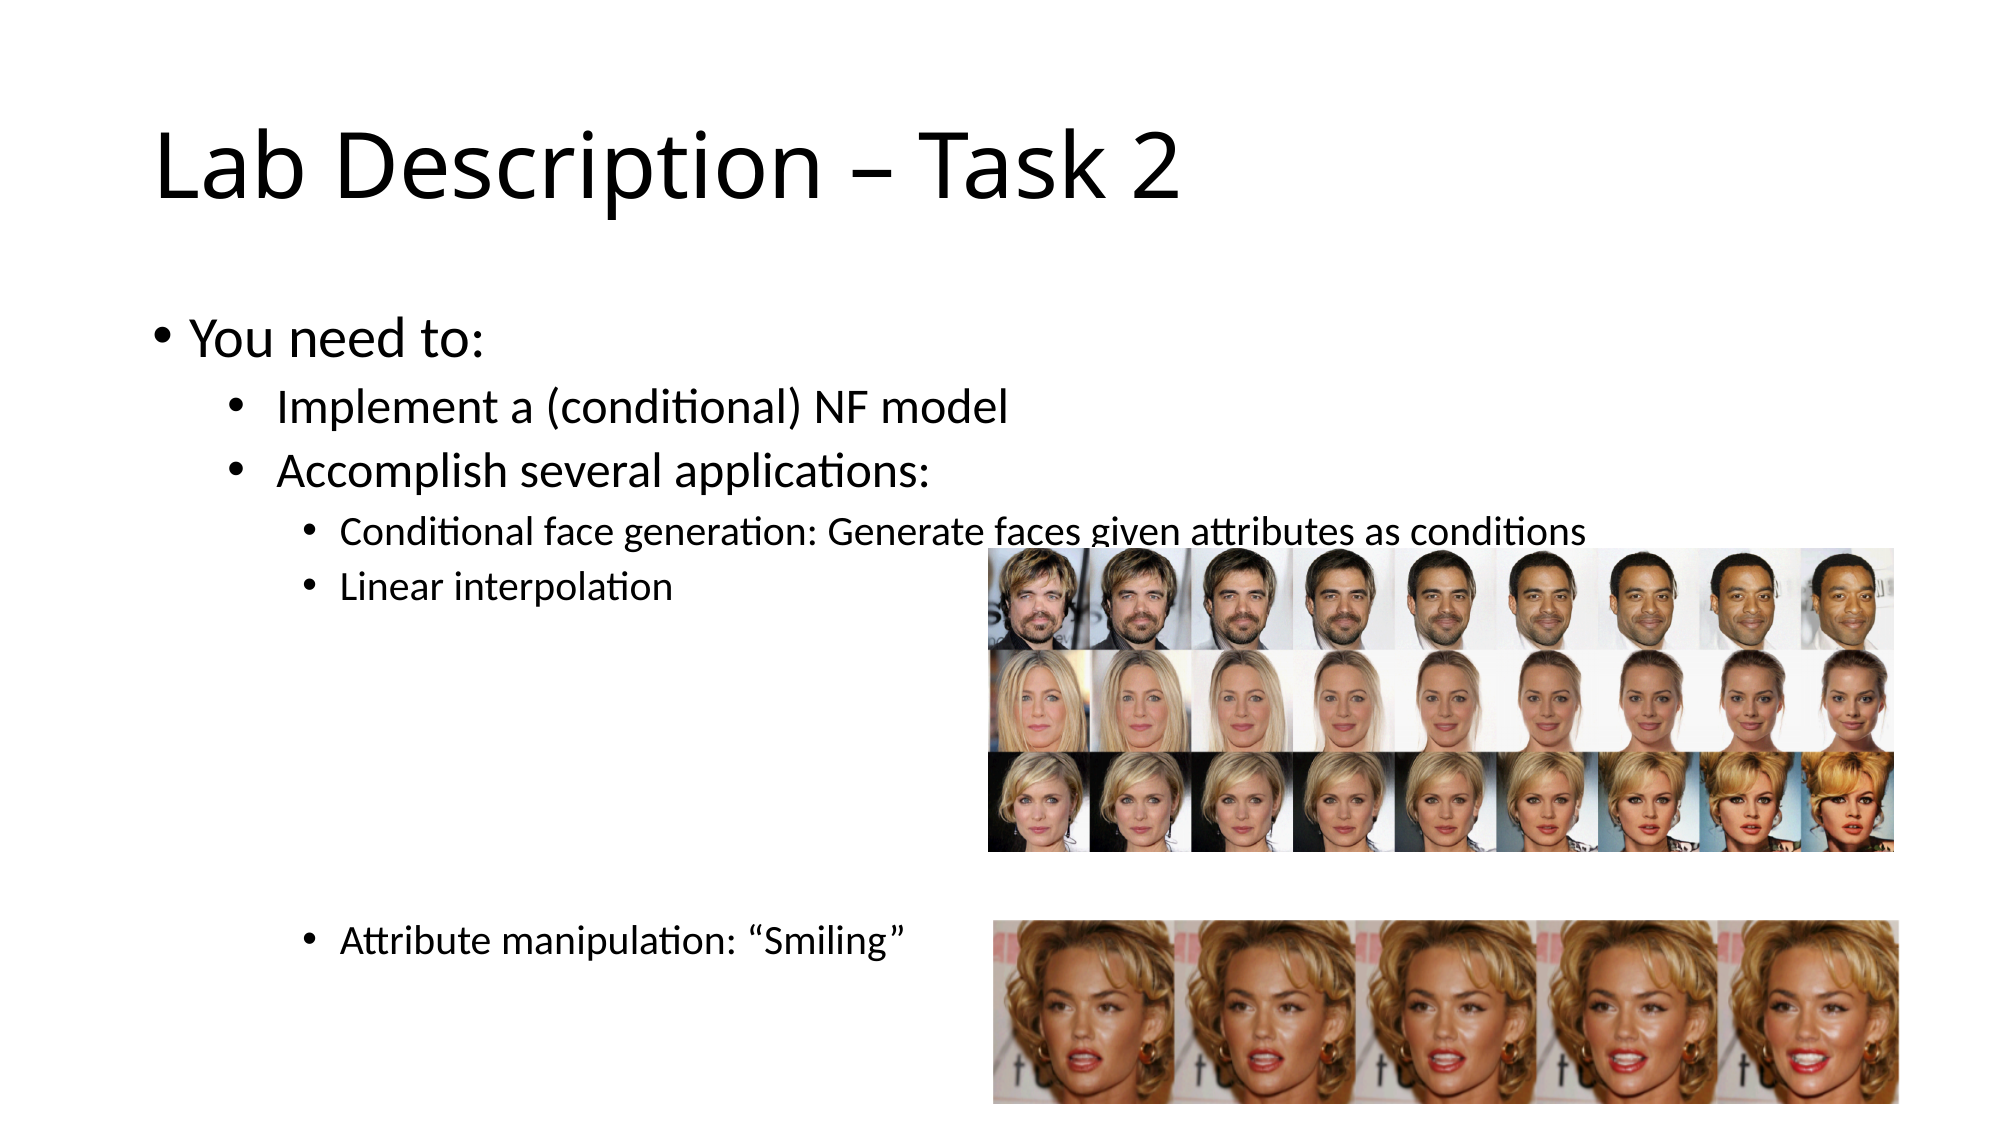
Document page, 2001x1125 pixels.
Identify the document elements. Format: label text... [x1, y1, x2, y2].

picture [992, 919, 1901, 1104]
picture [986, 547, 1894, 852]
title Lab Description – Task 2 [137, 59, 1863, 278]
list You need to: Implement a (conditional) NF model Accomplish several applications: Conditional face generation: Generate faces given attributes as conditions Linear interpolation Attribute manipulation: “Smiling” [137, 299, 1863, 1014]
